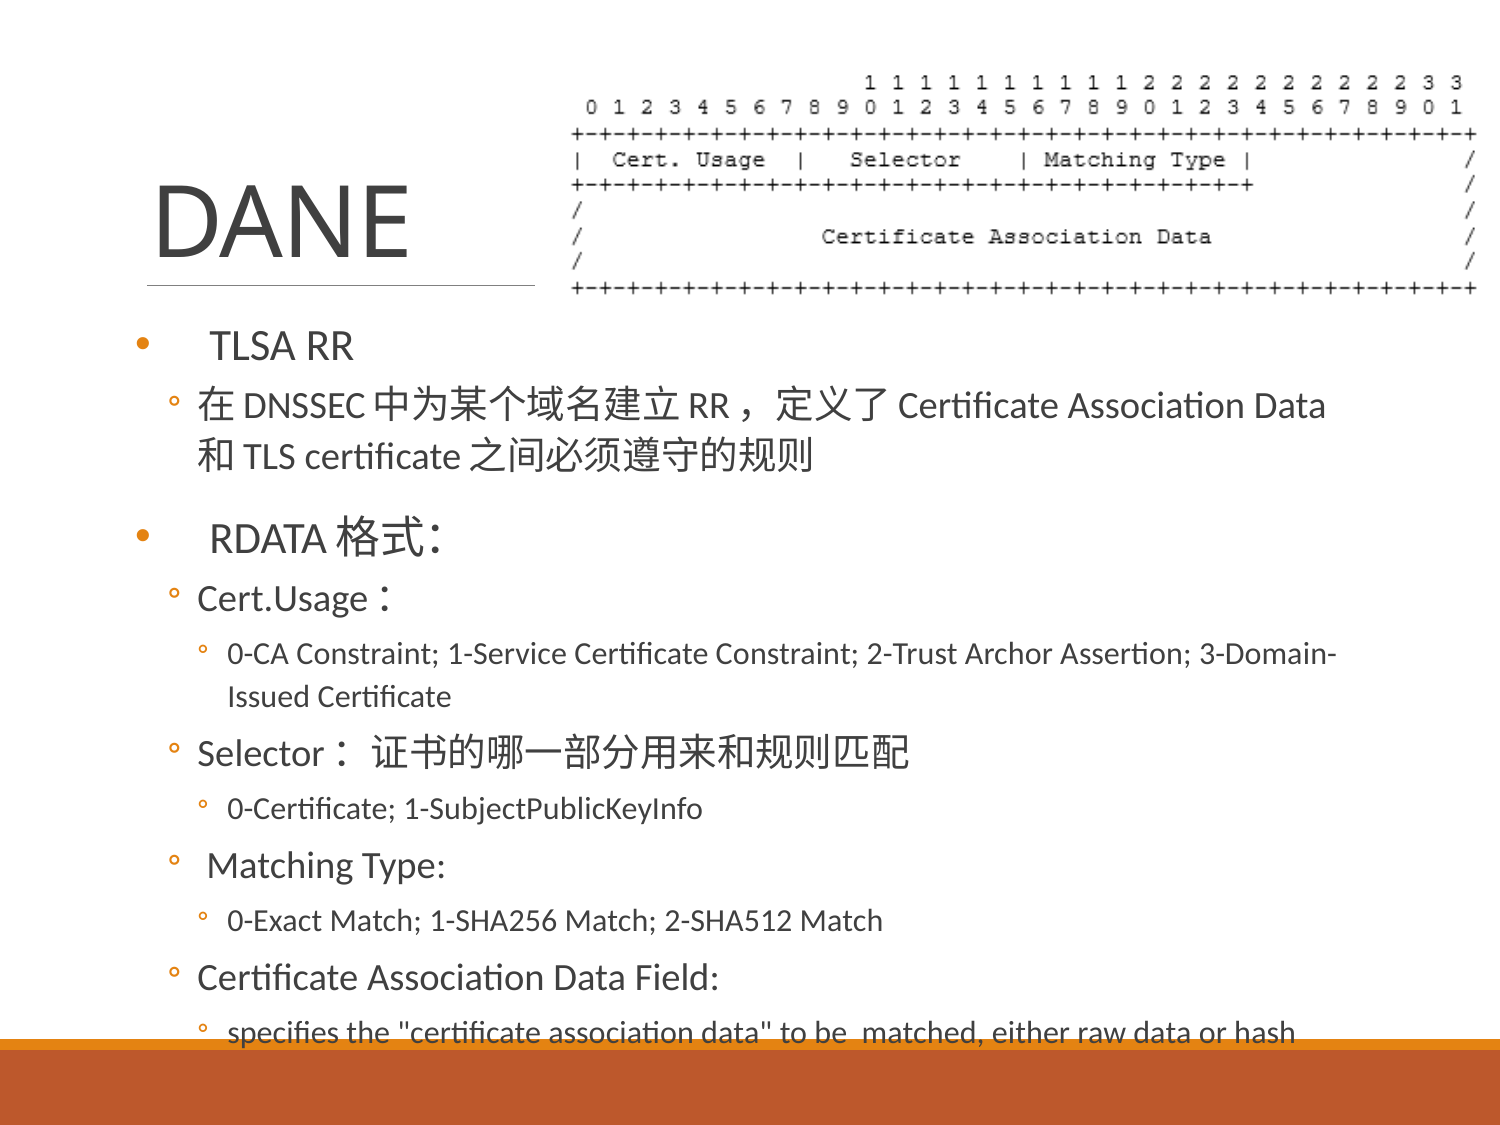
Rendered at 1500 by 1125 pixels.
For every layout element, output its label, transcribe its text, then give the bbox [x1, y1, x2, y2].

picture [535, 46, 1500, 313]
list TLSA RR 在DNSSEC中为某个域名建立RR，定义了Certificate Association Data和TLS certificate之间必须遵守的规则 RDATA格式： Cert.Usage： 0-CA Constraint; 1-Service Certificate Constraint; 2-Trust Archor Assertion; 3-Domain-Issued Certificate Selector：证书的哪一部分用来和规则匹配 0-Certificate; 1-SubjectPublicKeyInfo Matching Type: 0-Exact Match; 1-SHA256 Match; 2-SHA512 Match Certificate Association Data Field: specifies the "certificate association data" to be matched, either raw data or hash [135, 302, 1373, 1059]
title DANE [135, 47, 533, 285]
